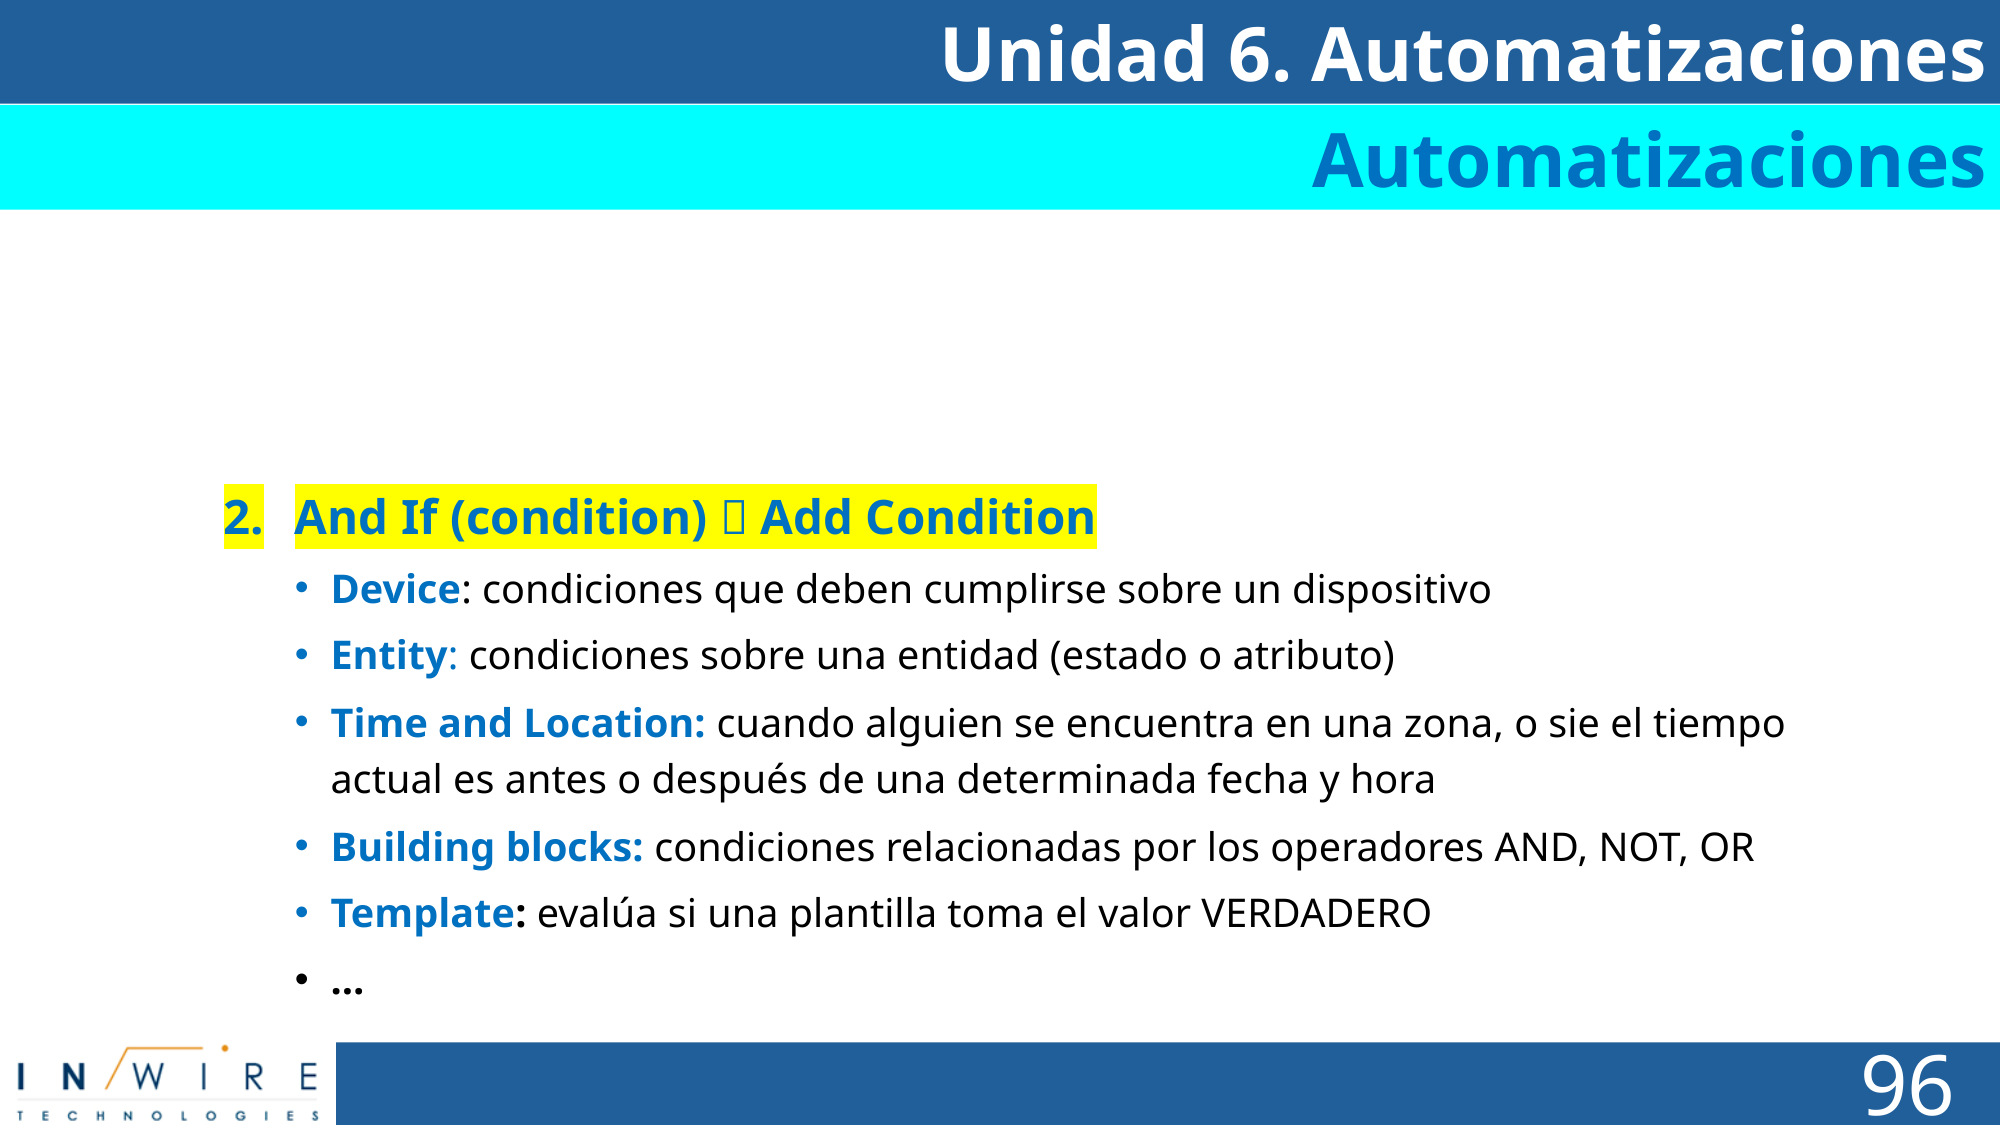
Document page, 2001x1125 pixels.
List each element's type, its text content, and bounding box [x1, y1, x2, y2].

text_box Unidad 6. Automatizaciones [0, 0, 2000, 104]
list Settings  Automations & Scenes  Automations  CREATE AUTOMATION  Create new Automation And If (condition)  Add Condition Device: condiciones que deben cumplirse sobre un dispositivo Entity: condiciones sobre una entidad (estado o atributo) Time and Location: cuando alguien se encuentra en una zona, o sie el tiempo actual es antes o después de una determinada fecha y hora Building blocks: condiciones relacionadas por los operadores AND, NOT, OR Template: evalúa si una plantilla toma el valor VERDADERO … [137, 299, 1863, 1014]
picture [0, 1037, 336, 1125]
text_box Automatizaciones [0, 104, 2000, 210]
